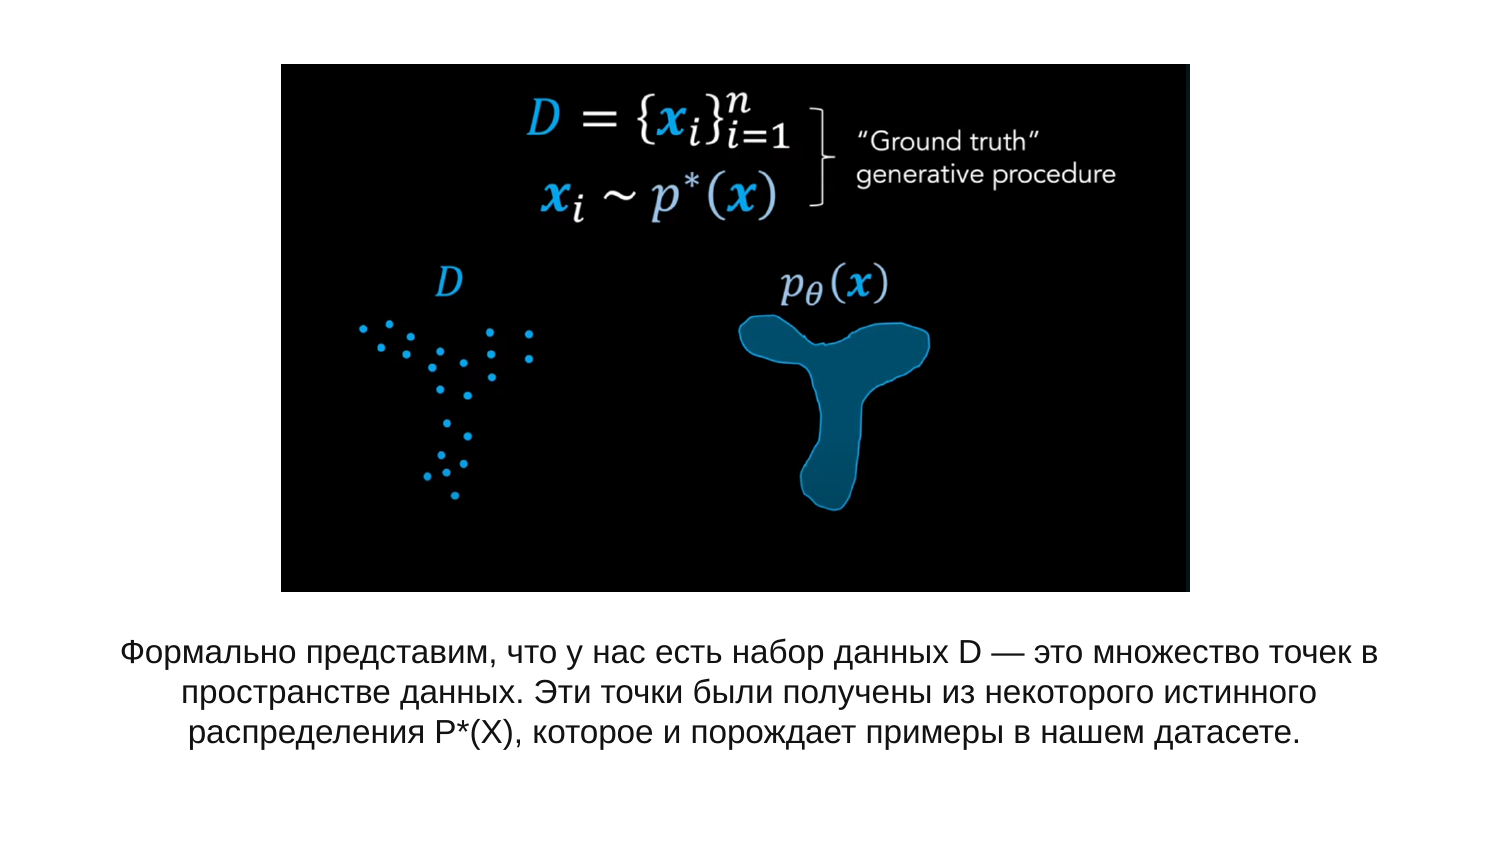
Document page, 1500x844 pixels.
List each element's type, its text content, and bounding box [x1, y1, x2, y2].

picture [280, 64, 1190, 593]
text_box Формально представим, что у нас есть набор данных D — это множество точек в пространстве данных. Эти точки были получены из некоторого истинного распределения P*(X), которое и порождает примеры в нашем датасете. [74, 615, 1426, 844]
